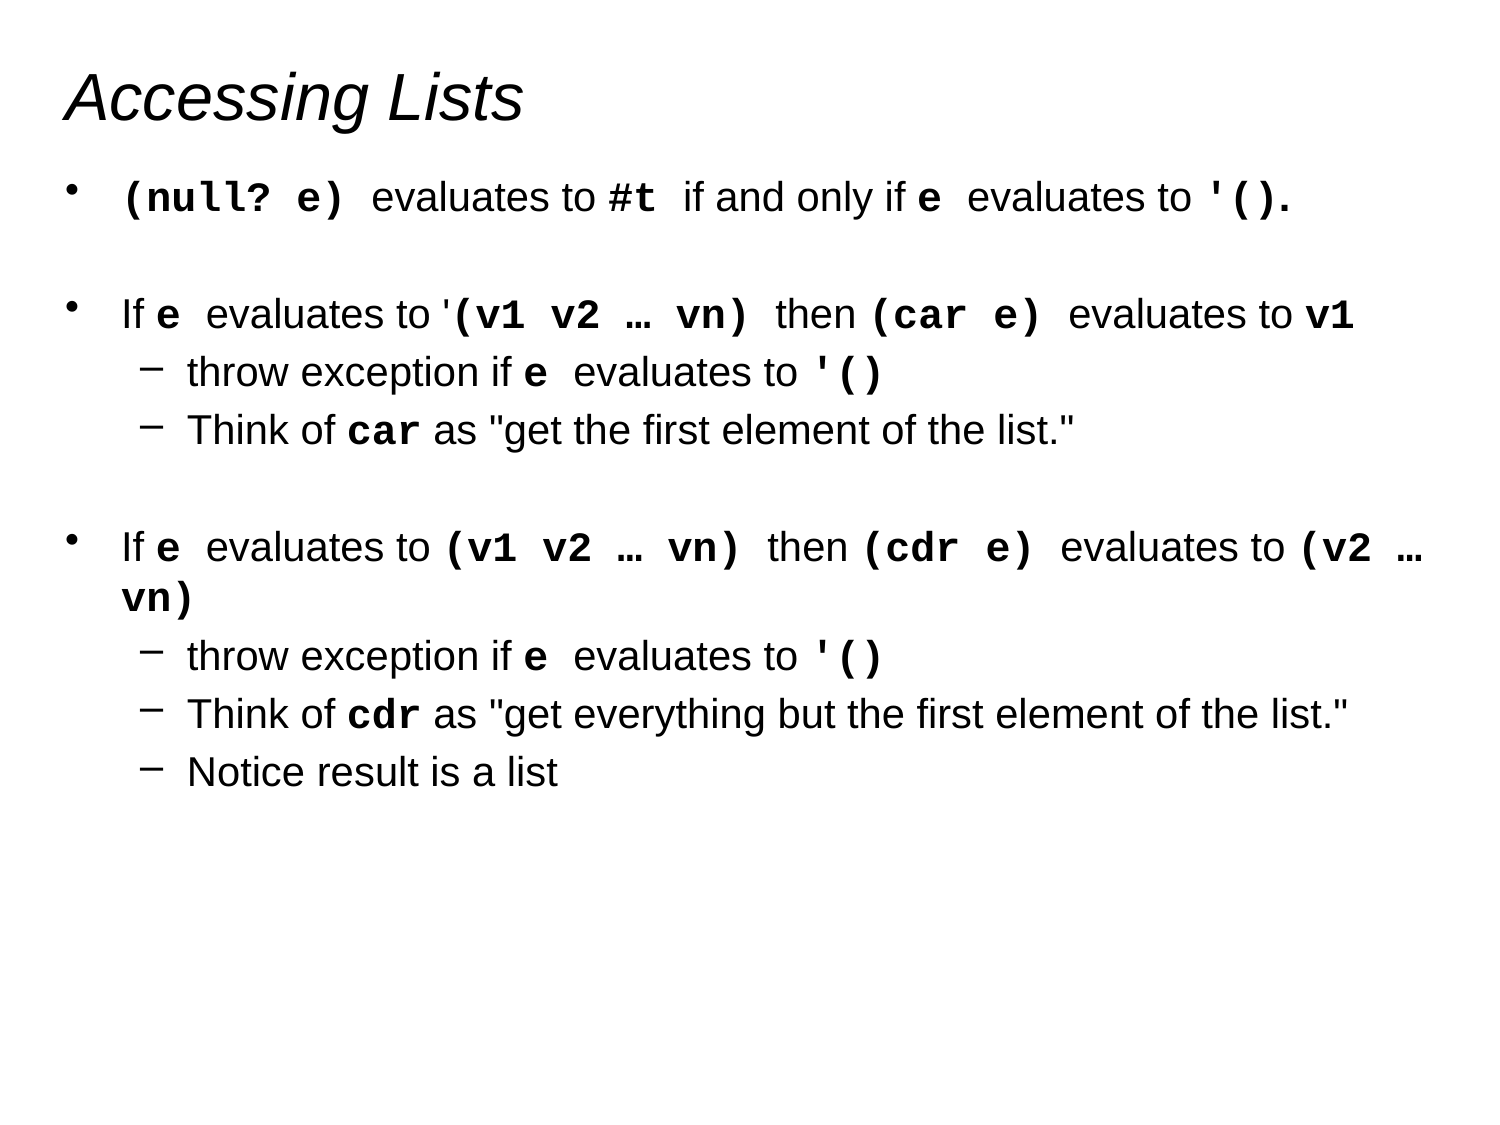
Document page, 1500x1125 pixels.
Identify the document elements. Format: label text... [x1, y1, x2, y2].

list (null? e) evaluates to #t if and only if e evaluates to '(). If e evaluates to '(v1 v2 … vn) then (car e) evaluates to v1 throw exception if e evaluates to '() Think of car as "get the first element of the list." If e evaluates to (v1 v2 … vn) then (cdr e) evaluates to (v2 … vn) throw exception if e evaluates to '() Think of cdr as "get everything but the first element of the list." Notice result is a list [49, 162, 1451, 1001]
title Accessing Lists [49, 49, 1451, 138]
